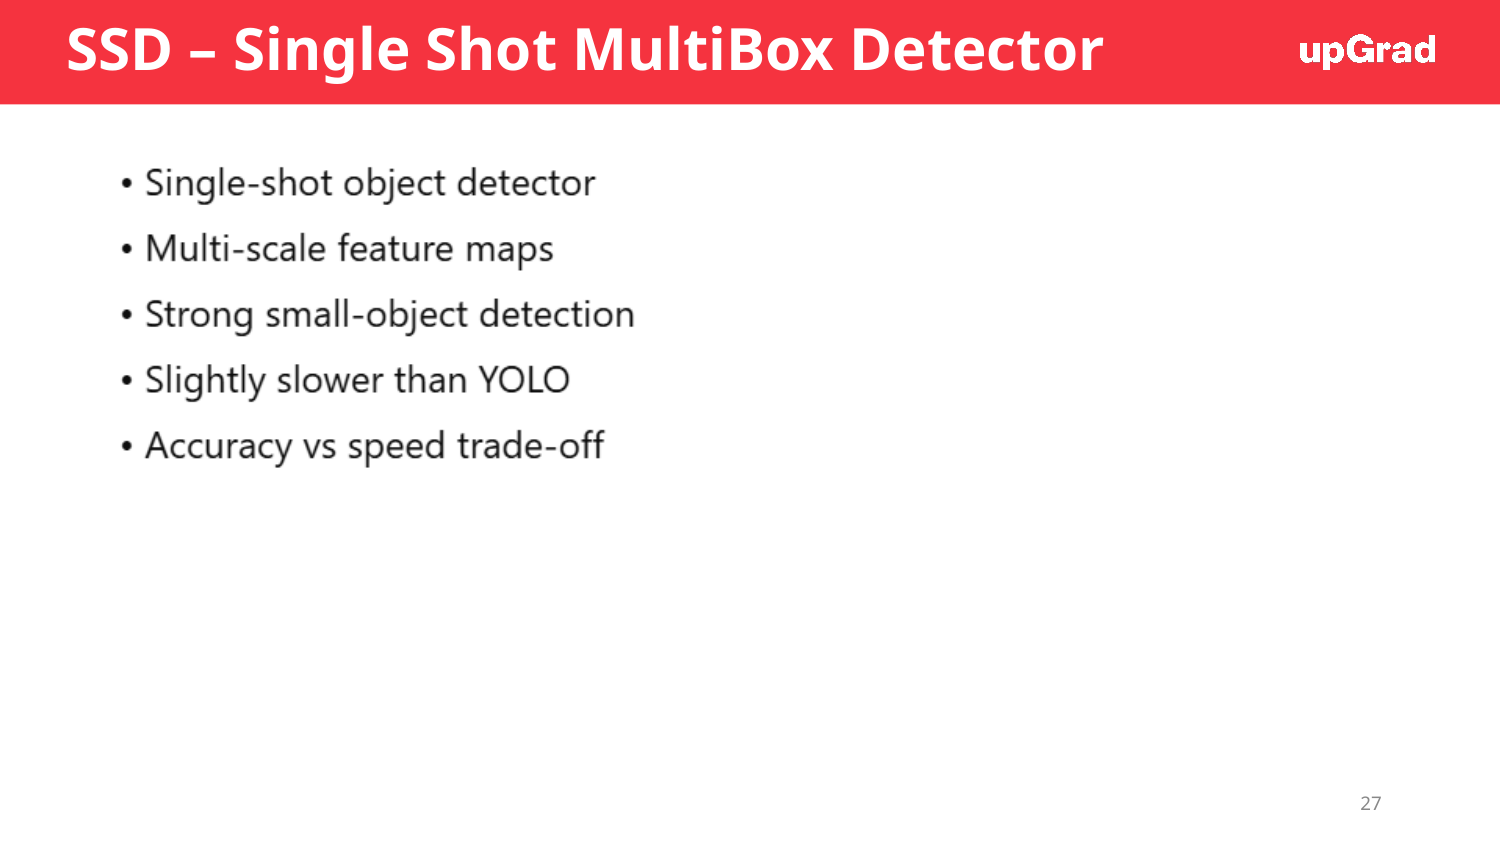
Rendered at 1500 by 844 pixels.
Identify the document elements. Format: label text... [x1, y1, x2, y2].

picture [1300, 34, 1435, 70]
title SSD – Single Shot MultiBox Detector [51, 20, 1187, 83]
slide_number 27 [1059, 782, 1397, 827]
picture [74, 143, 1027, 497]
